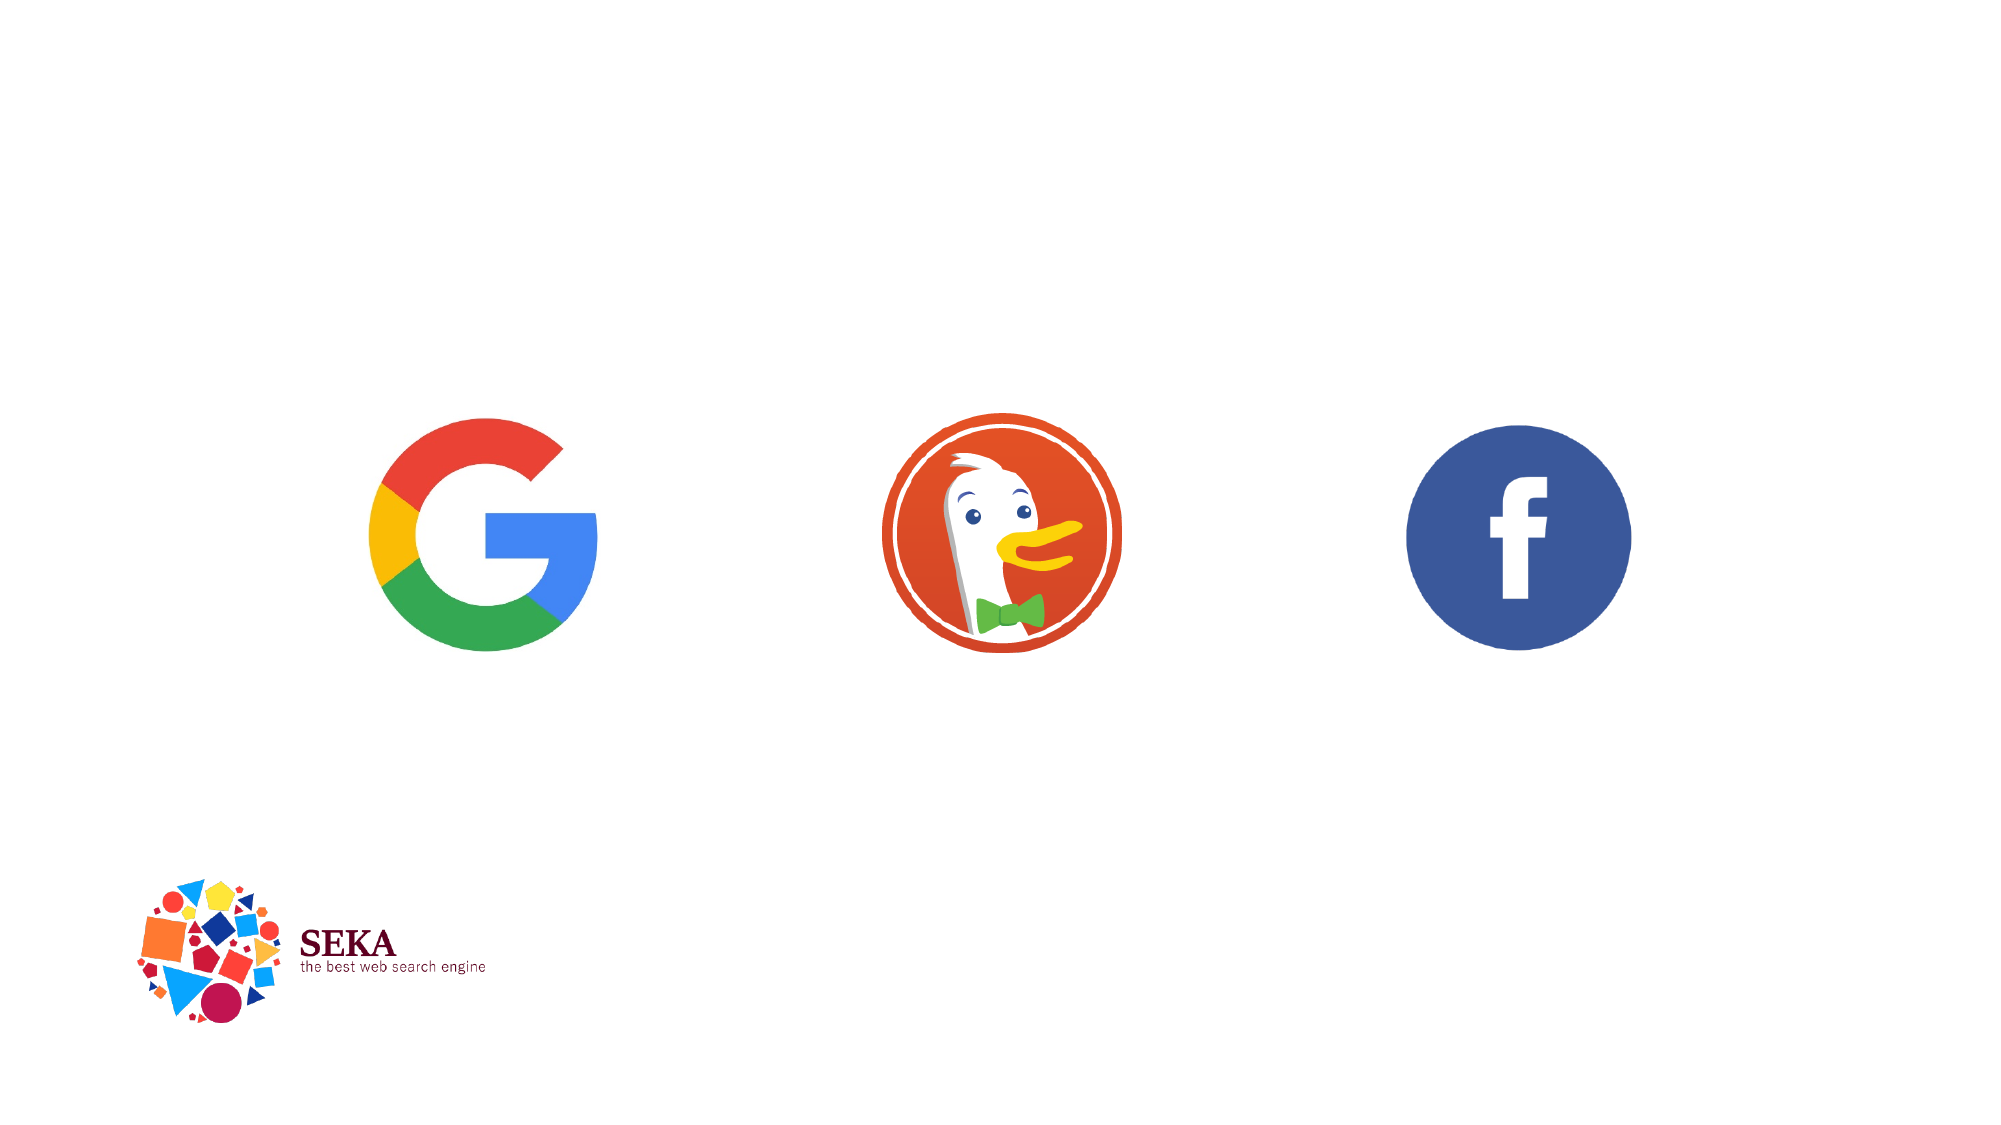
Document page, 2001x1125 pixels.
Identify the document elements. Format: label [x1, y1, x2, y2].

picture [882, 413, 1122, 653]
picture [367, 414, 601, 652]
picture [1404, 421, 1634, 652]
picture [137, 879, 485, 1023]
